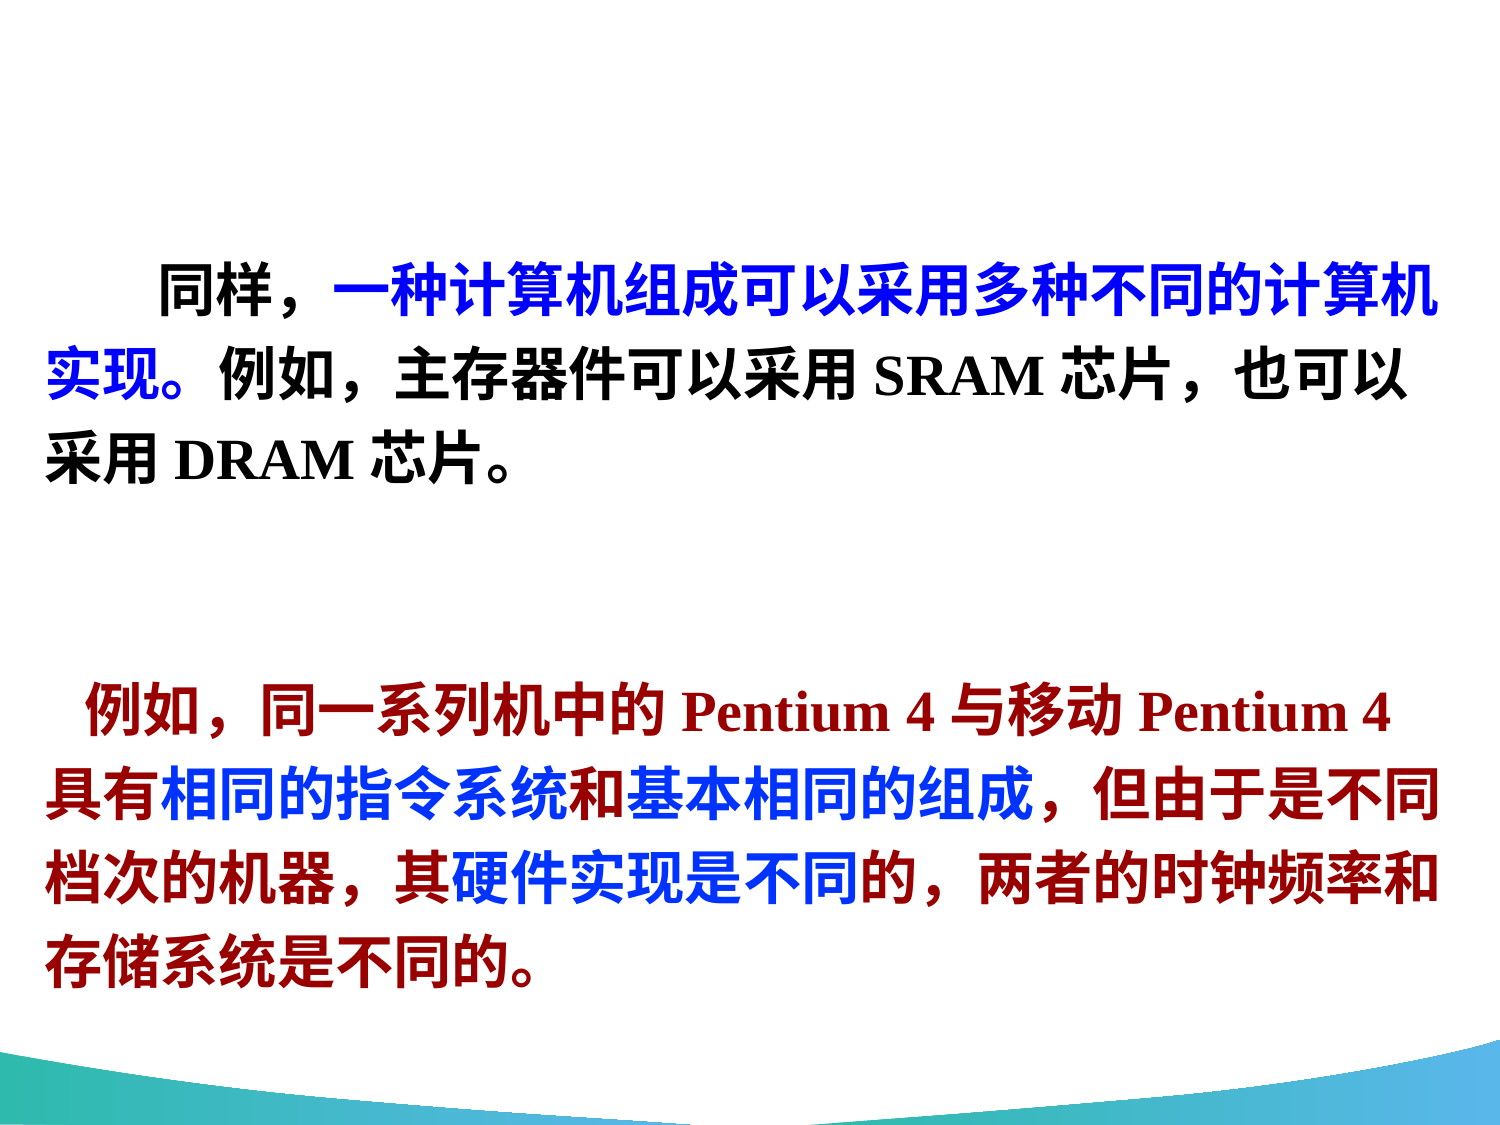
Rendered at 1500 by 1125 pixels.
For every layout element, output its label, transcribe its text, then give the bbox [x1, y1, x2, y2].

text_box 同样，一种计算机组成可以采用多种不同的计算机实现。例如，主存器件可以采用SRAM芯片，也可以采用DRAM芯片。 例如，同一系列机中的Pentium 4与移动Pentium 4具有相同的指令系统和基本相同的组成，但由于是不同档次的机器，其硬件实现是不同的，两者的时钟频率和存储系统是不同的。 [29, 231, 1468, 1003]
